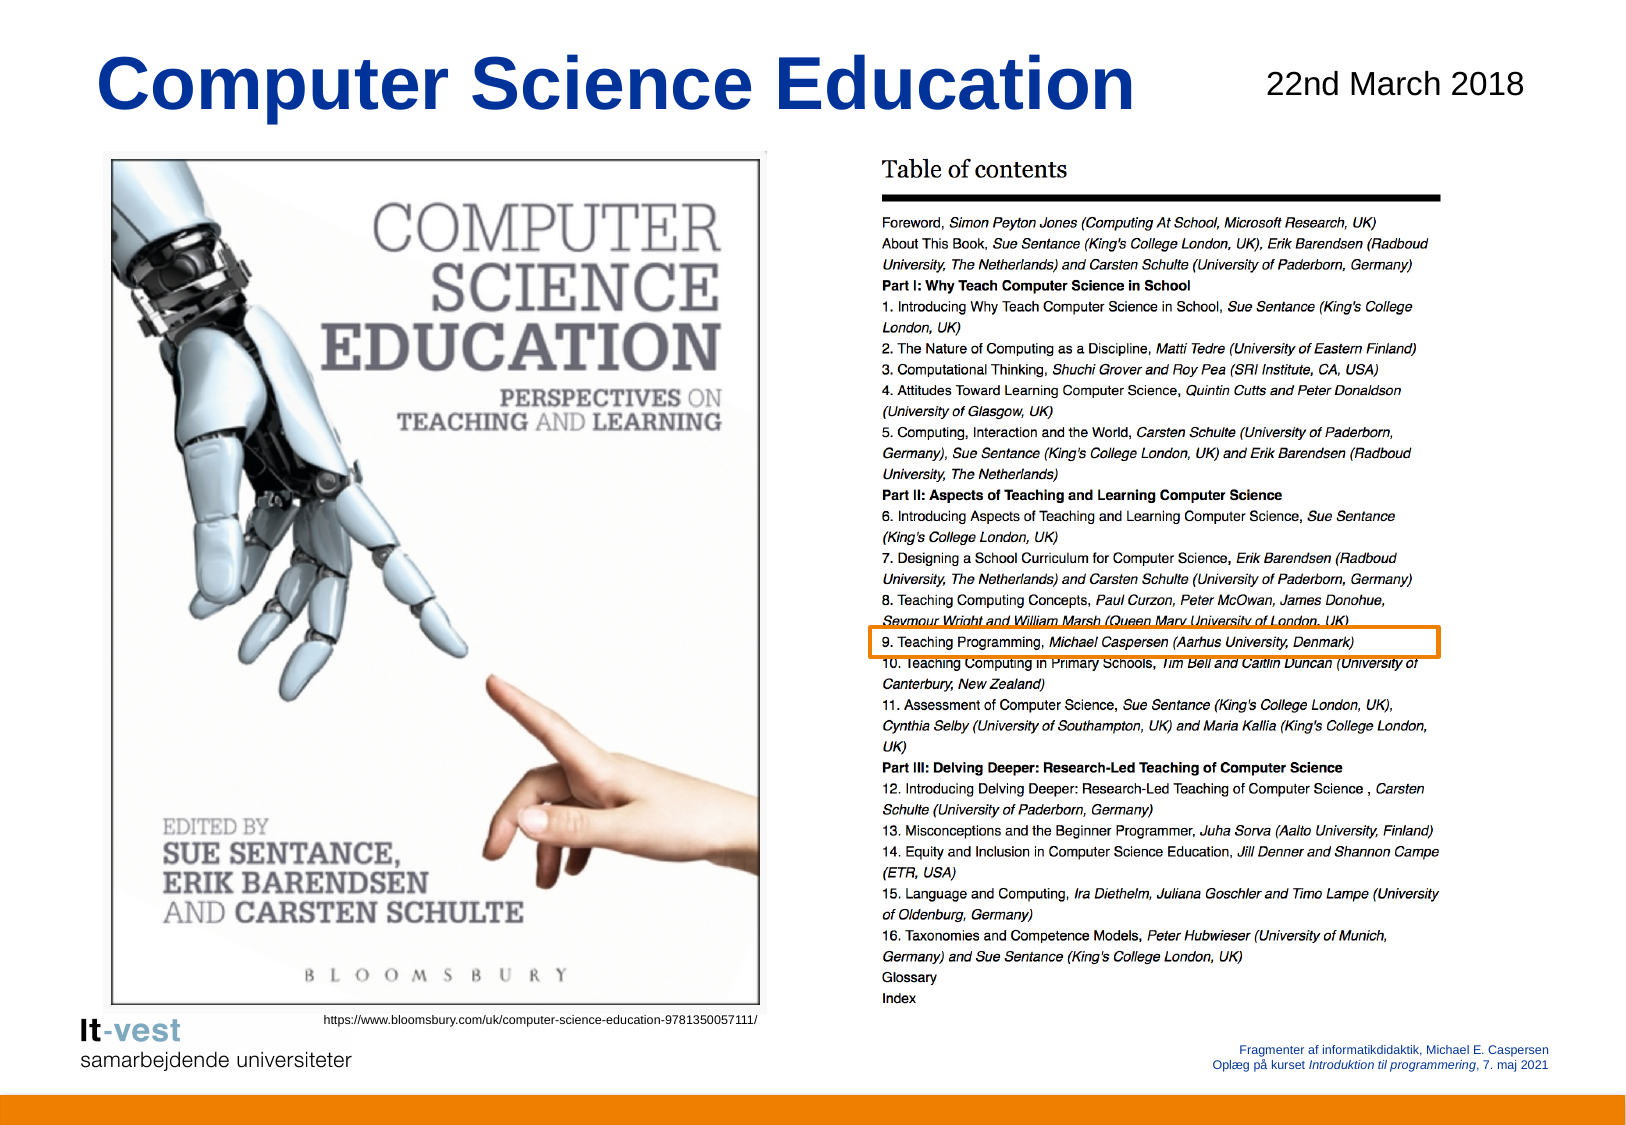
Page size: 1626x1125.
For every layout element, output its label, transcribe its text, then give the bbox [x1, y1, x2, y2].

text_box 22nd March 2018 [1251, 54, 1540, 110]
picture [870, 151, 1455, 1014]
picture [81, 1018, 352, 1071]
title Computer Science Education [80, 37, 1544, 226]
picture [103, 151, 767, 1014]
text_box https://www.bloomsbury.com/uk/computer-science-education-9781350057111/ [308, 1004, 773, 1035]
